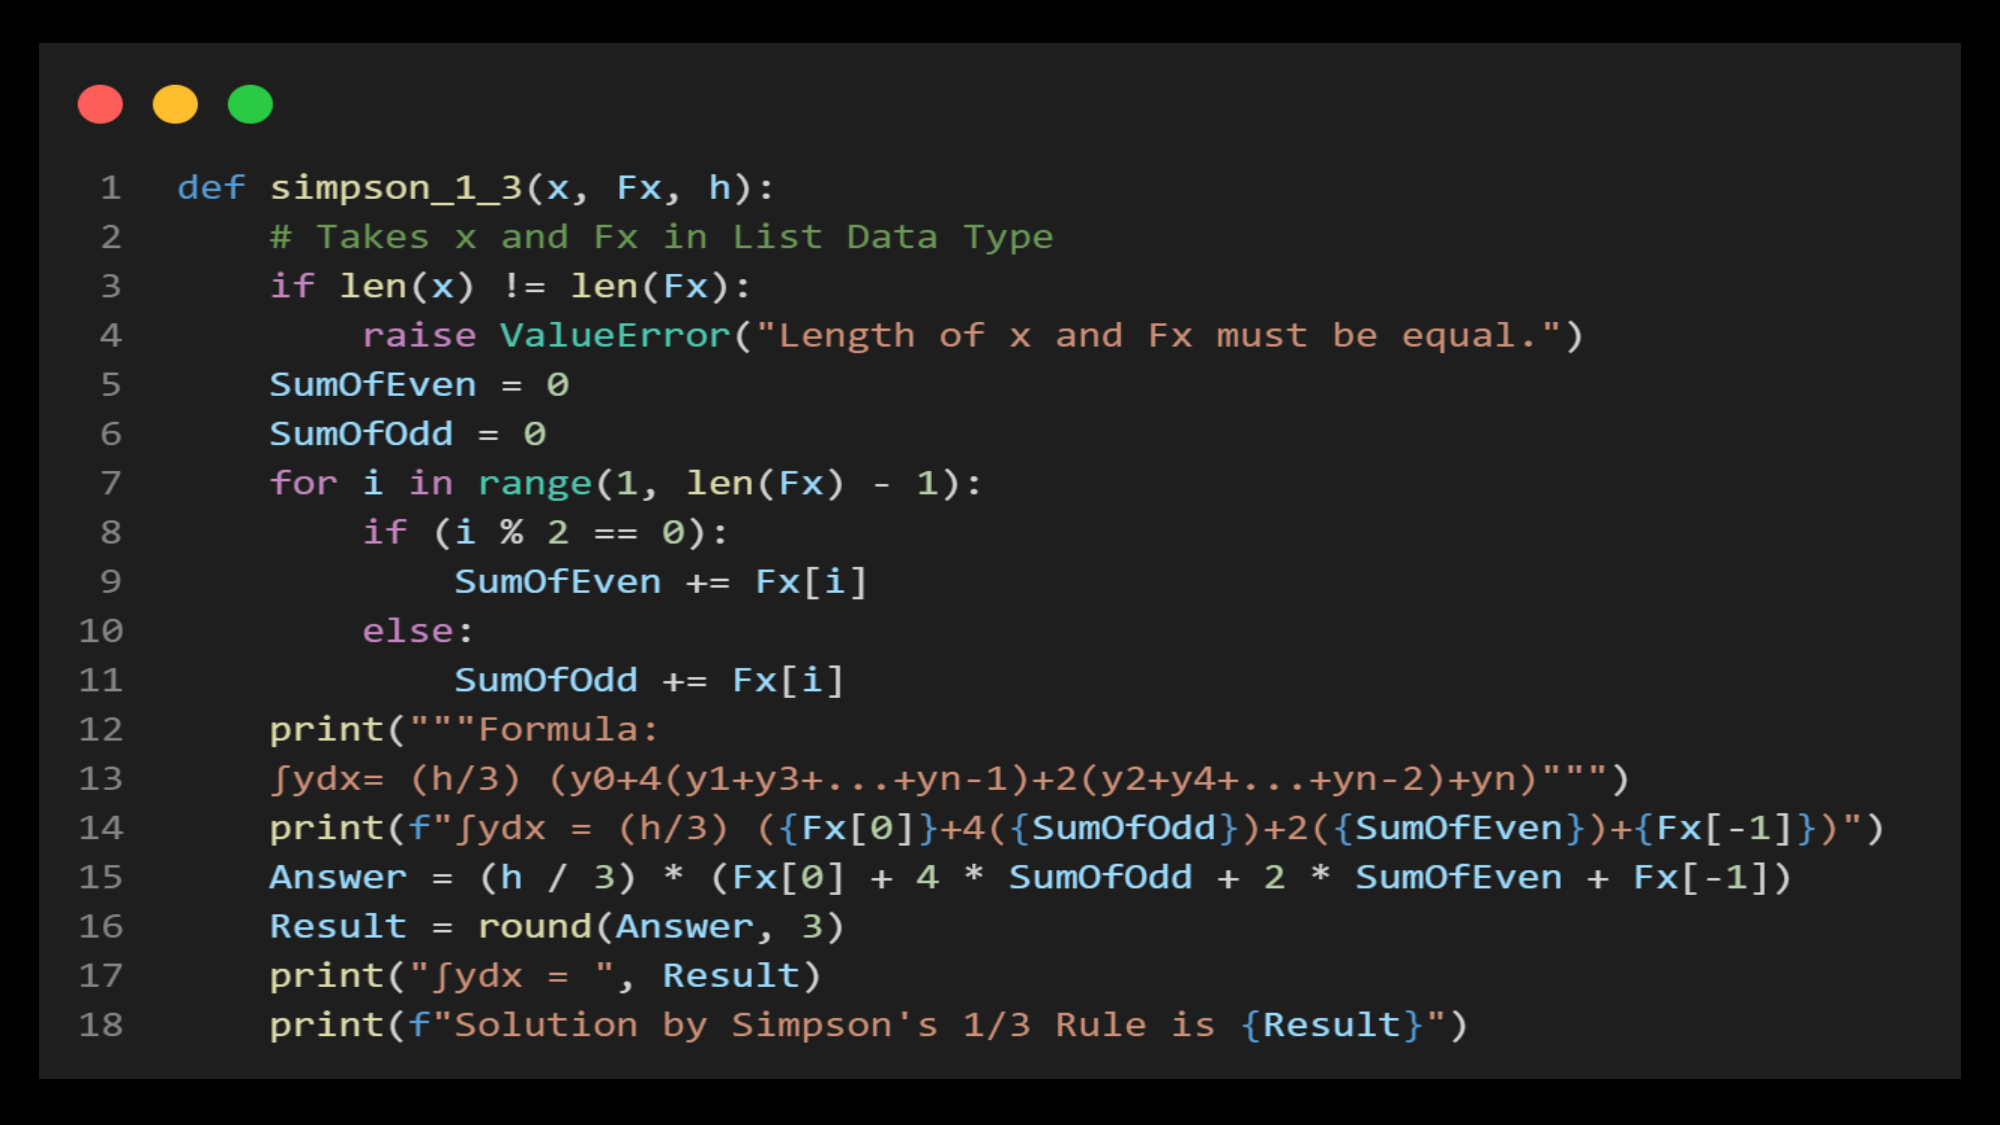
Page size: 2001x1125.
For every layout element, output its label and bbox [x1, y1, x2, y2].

list [38, 42, 1962, 1080]
